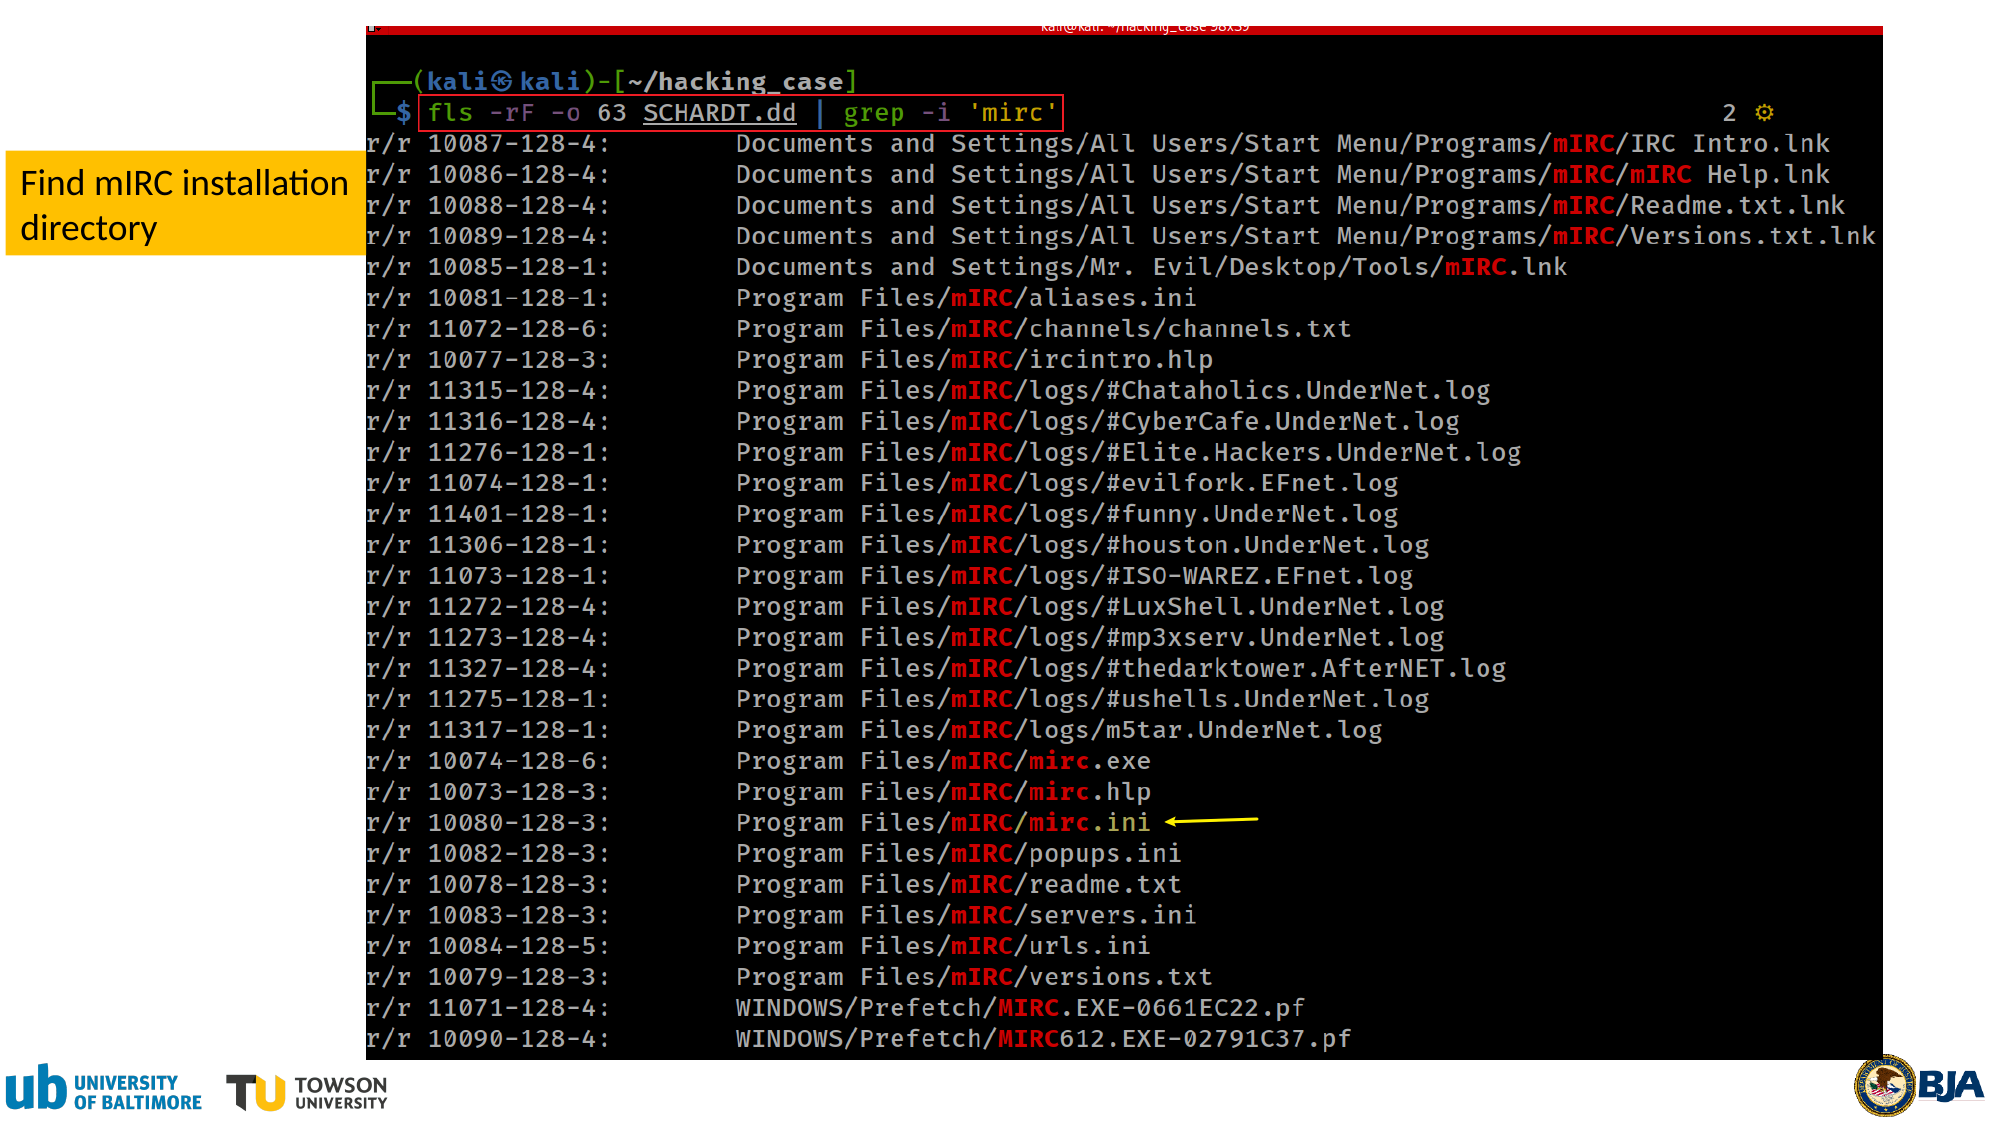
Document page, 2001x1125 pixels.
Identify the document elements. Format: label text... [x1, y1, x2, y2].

picture [0, 26, 1986, 1125]
text_box Find mIRC installation directory [5, 150, 366, 256]
